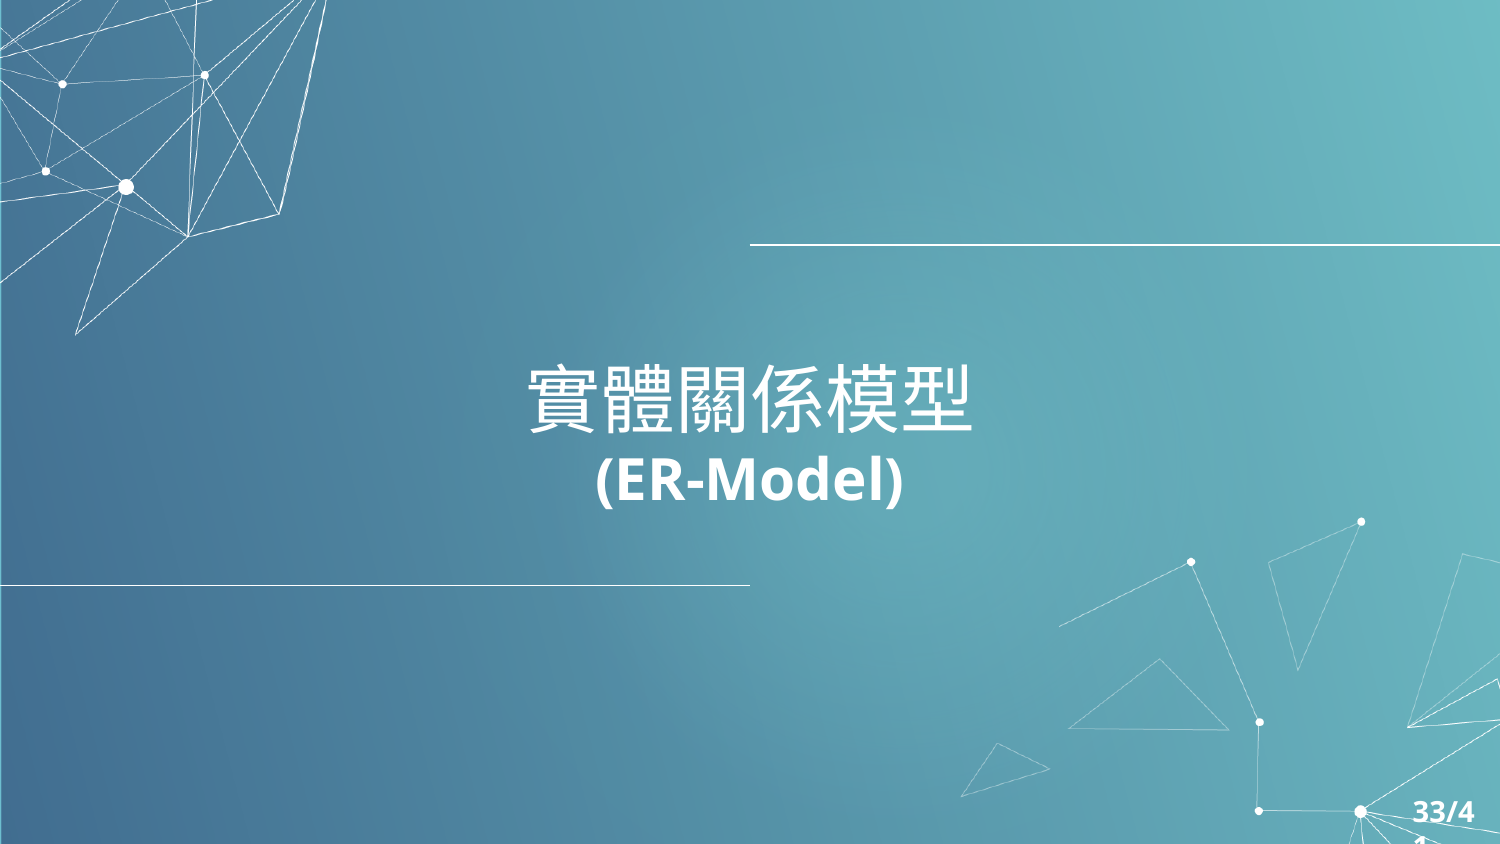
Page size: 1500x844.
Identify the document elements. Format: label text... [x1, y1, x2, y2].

picture [0, 0, 1500, 844]
text_box 33/41 [1397, 778, 1500, 844]
title 實體關係模型 (ER-Model) [432, 369, 1068, 528]
